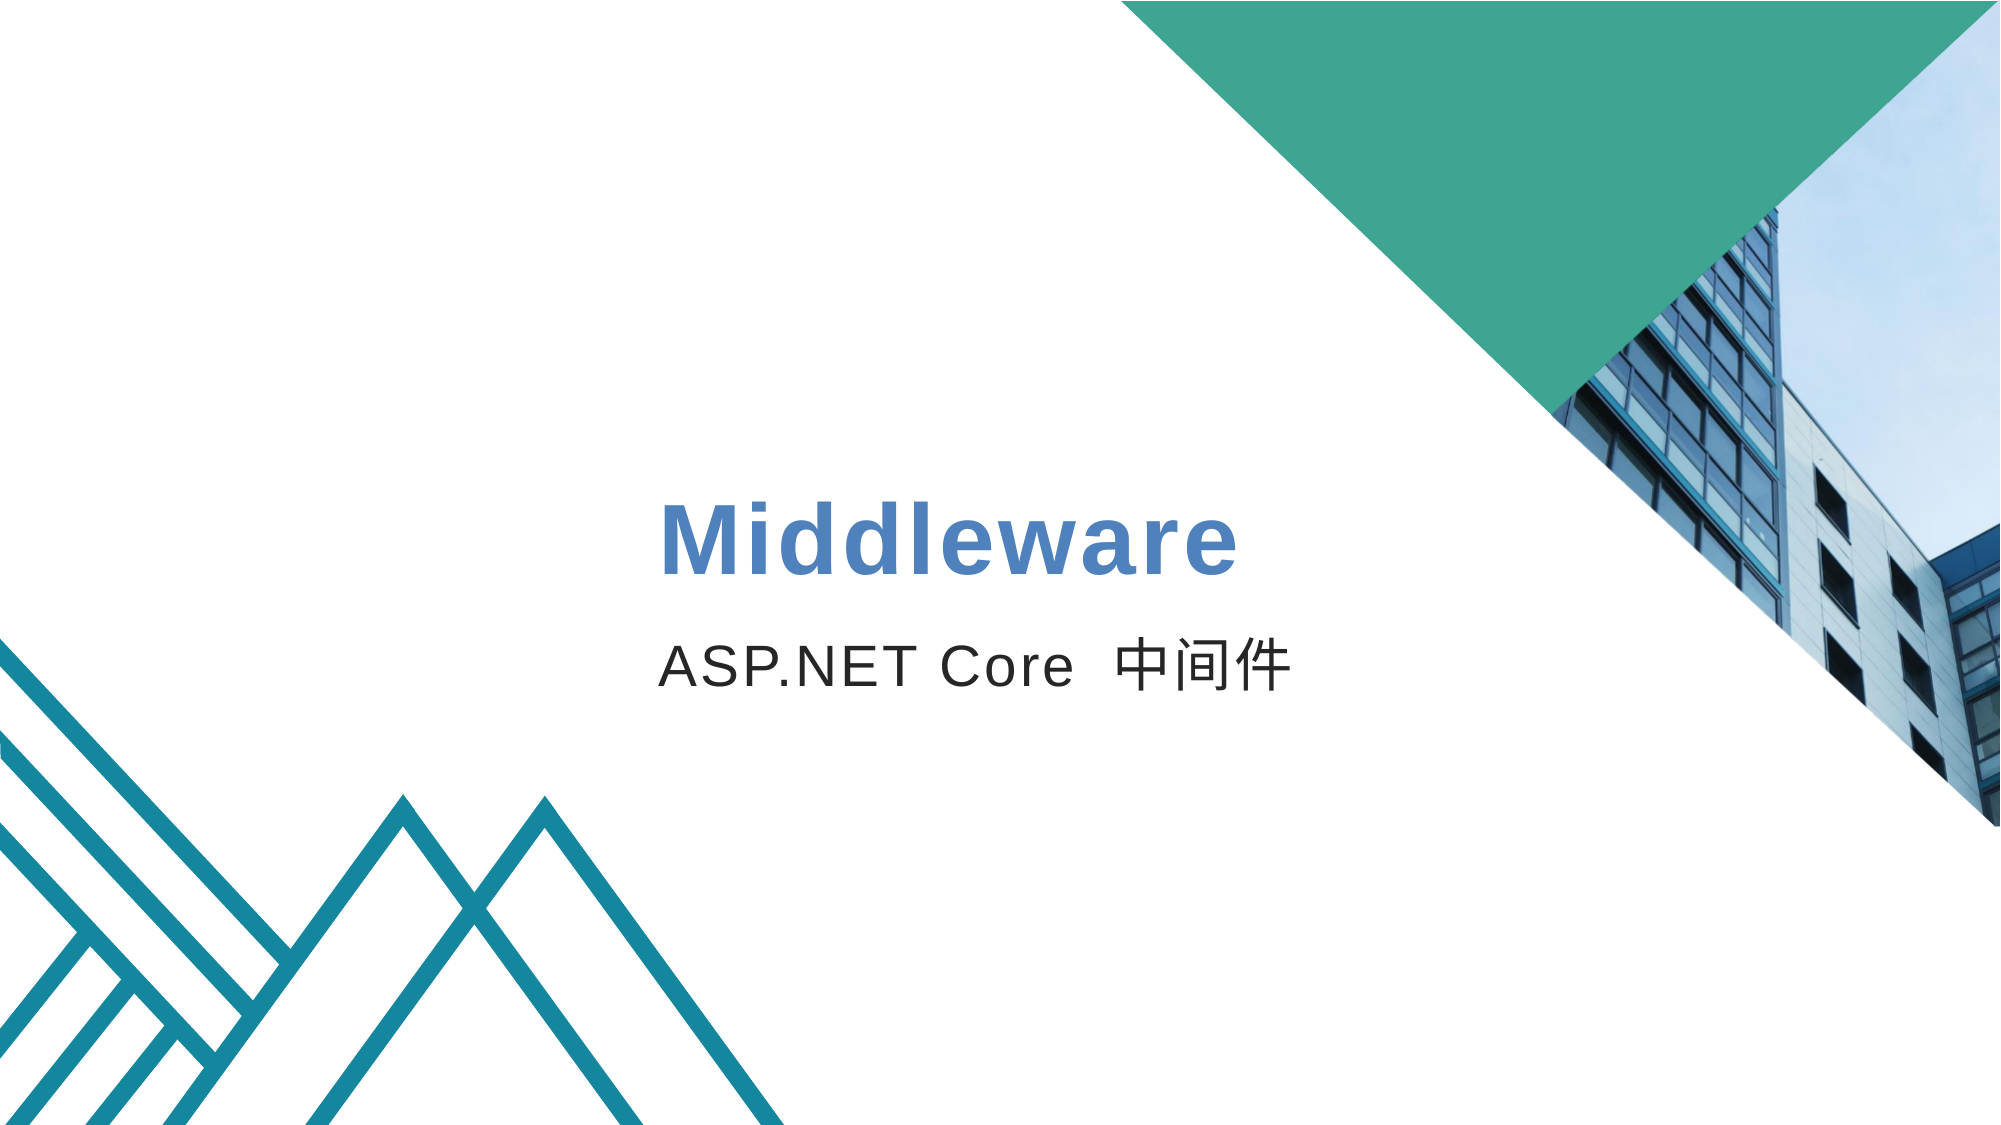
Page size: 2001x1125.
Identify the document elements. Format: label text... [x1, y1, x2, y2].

list ASP.NET Core 中间件 [643, 620, 1566, 738]
title Middleware [643, 425, 1566, 603]
picture [1551, 0, 2000, 831]
